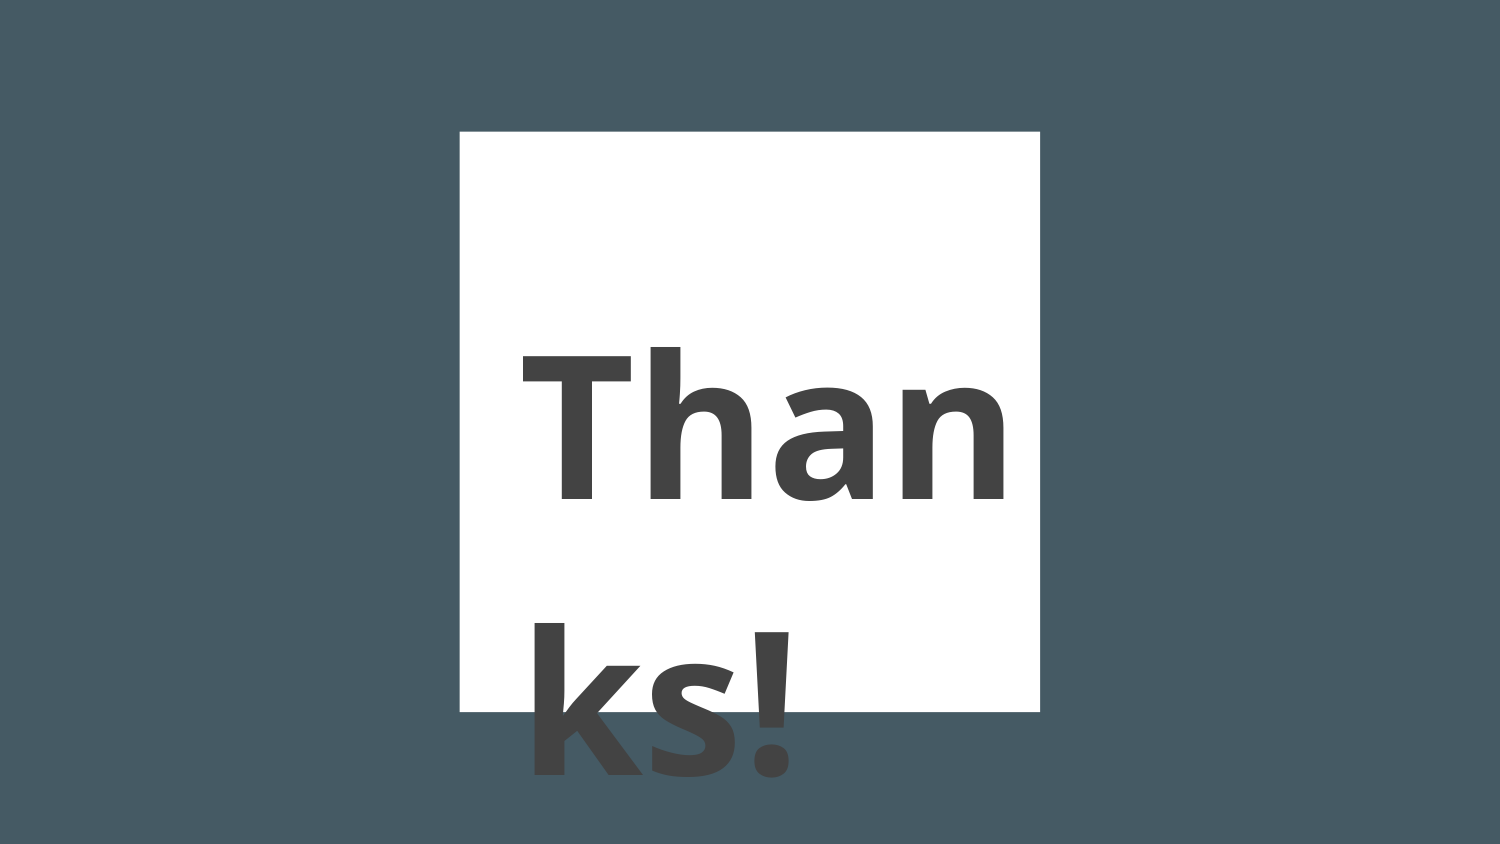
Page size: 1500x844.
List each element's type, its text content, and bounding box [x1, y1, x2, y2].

list Thanks! [505, 248, 1065, 713]
title BUSINESS CONTEXT AND GOALS [459, 131, 1041, 713]
